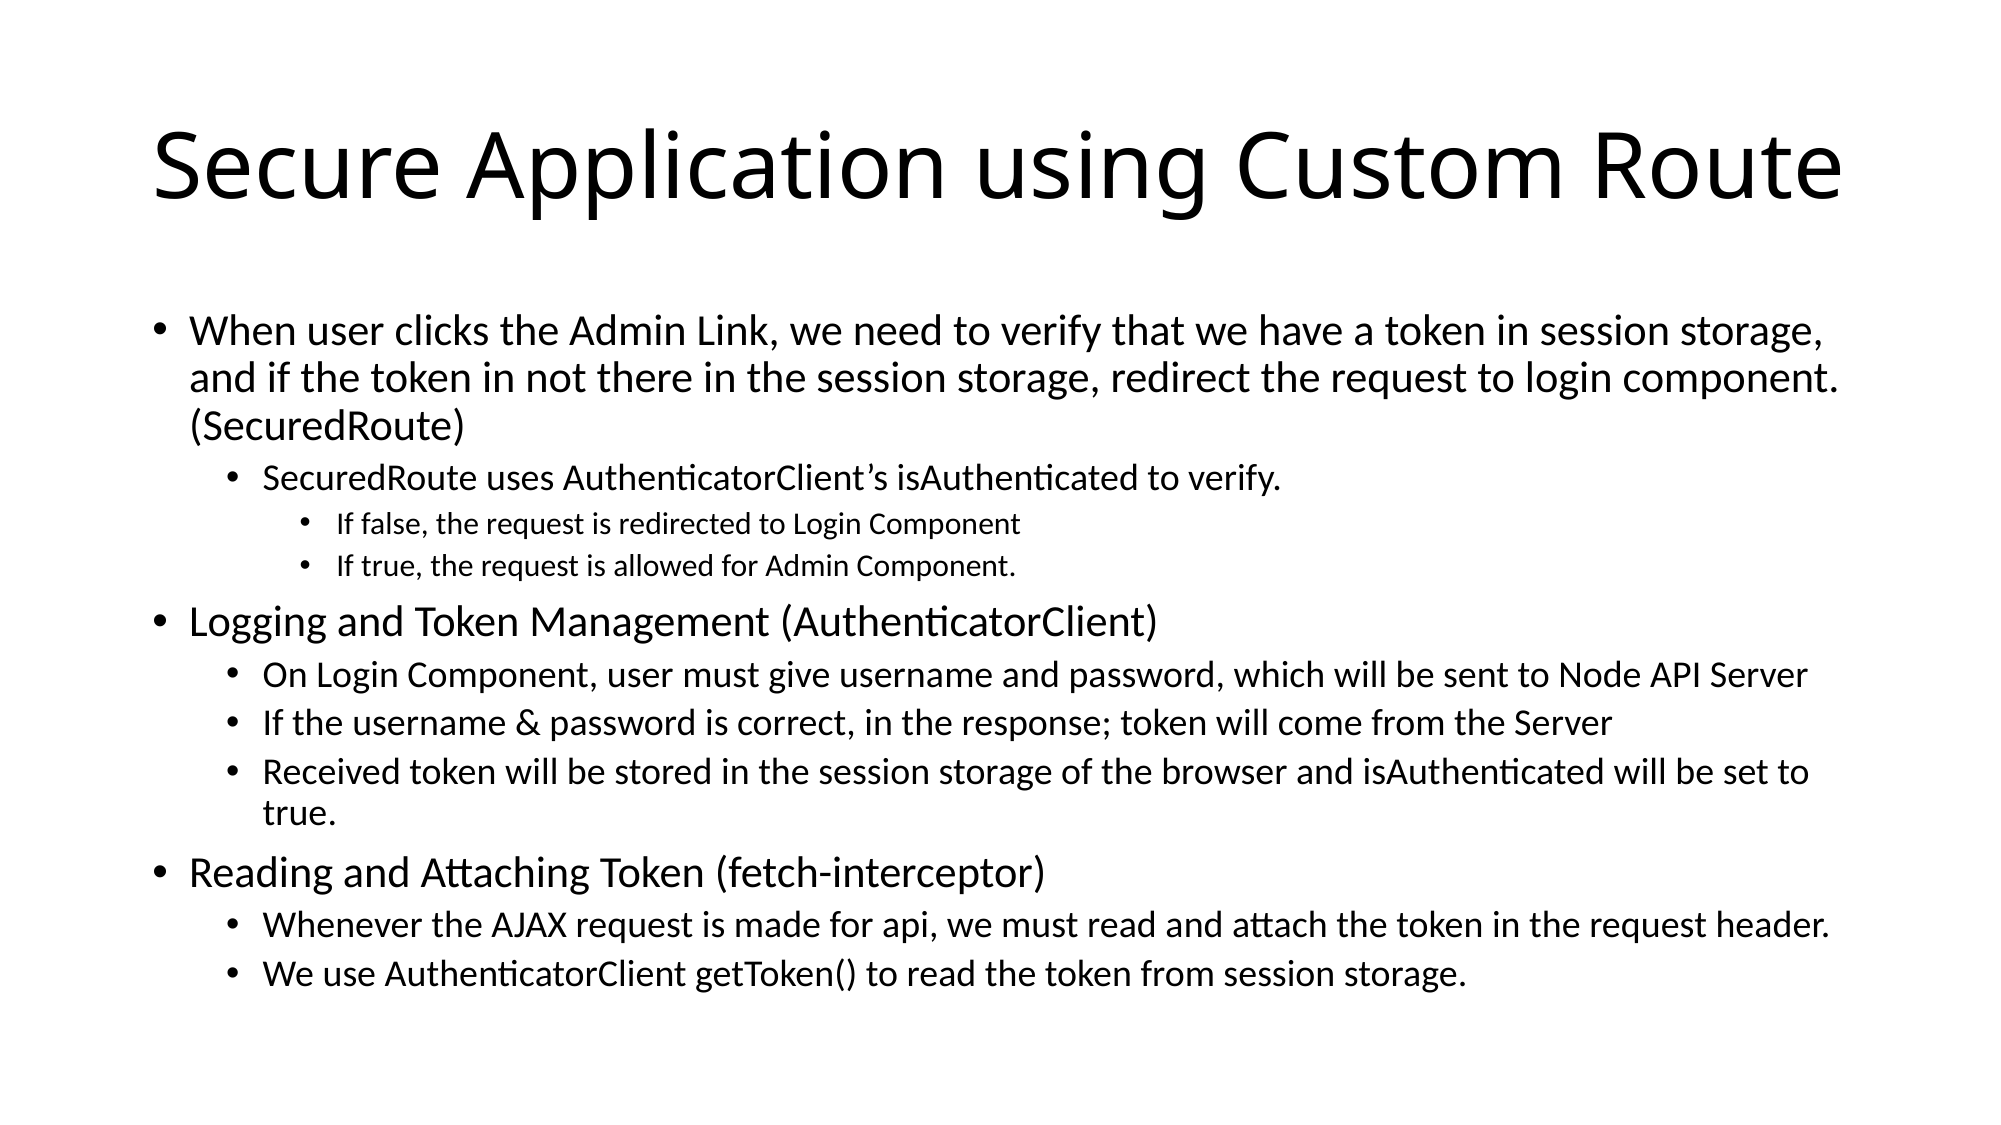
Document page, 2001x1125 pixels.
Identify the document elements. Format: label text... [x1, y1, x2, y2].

list When user clicks the Admin Link, we need to verify that we have a token in session storage, and if the token in not there in the session storage, redirect the request to login component. (SecuredRoute) SecuredRoute uses AuthenticatorClient’s isAuthenticated to verify. If false, the request is redirected to Login Component If true, the request is allowed for Admin Component. Logging and Token Management (AuthenticatorClient) On Login Component, user must give username and password, which will be sent to Node API Server If the username & password is correct, in the response; token will come from the Server Received token will be stored in the session storage of the browser and isAuthenticated will be set to true. Reading and Attaching Token (fetch-interceptor) Whenever the AJAX request is made for api, we must read and attach the token in the request header. We use AuthenticatorClient getToken() to read the token from session storage. [137, 299, 1863, 1014]
title Secure Application using Custom Route [137, 59, 1863, 278]
